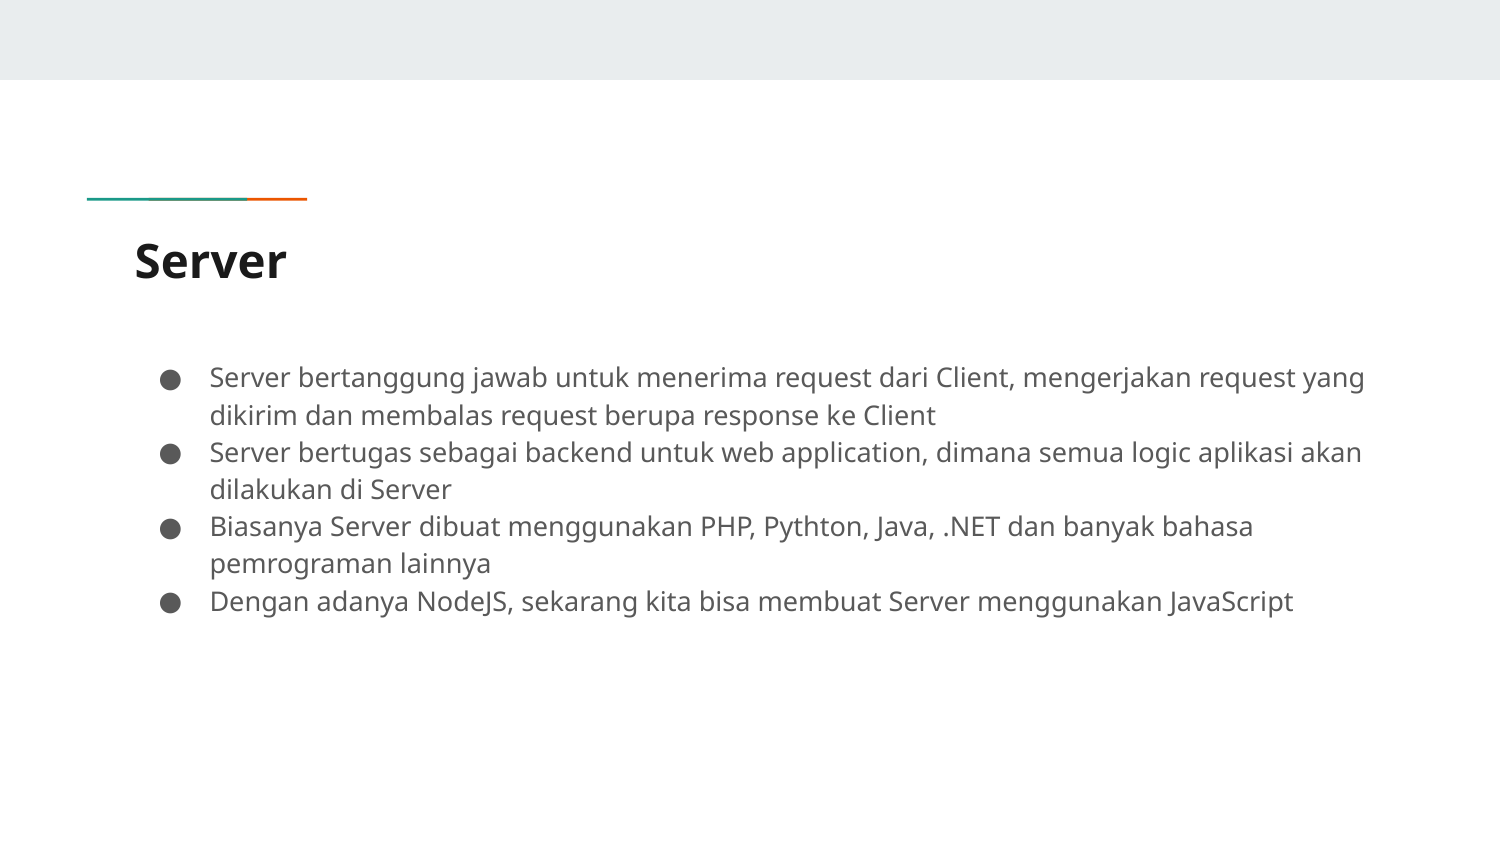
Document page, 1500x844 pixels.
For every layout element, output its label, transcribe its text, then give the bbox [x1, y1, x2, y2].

title Server [119, 216, 1381, 305]
list Server bertanggung jawab untuk menerima request dari Client, mengerjakan request yang dikirim dan membalas request berupa response ke Client Server bertugas sebagai backend untuk web application, dimana semua logic aplikasi akan dilakukan di Server Biasanya Server dibuat menggunakan PHP, Pythton, Java, .NET dan banyak bahasa pemrograman lainnya Dengan adanya NodeJS, sekarang kita bisa membuat Server menggunakan JavaScript [119, 341, 1381, 712]
